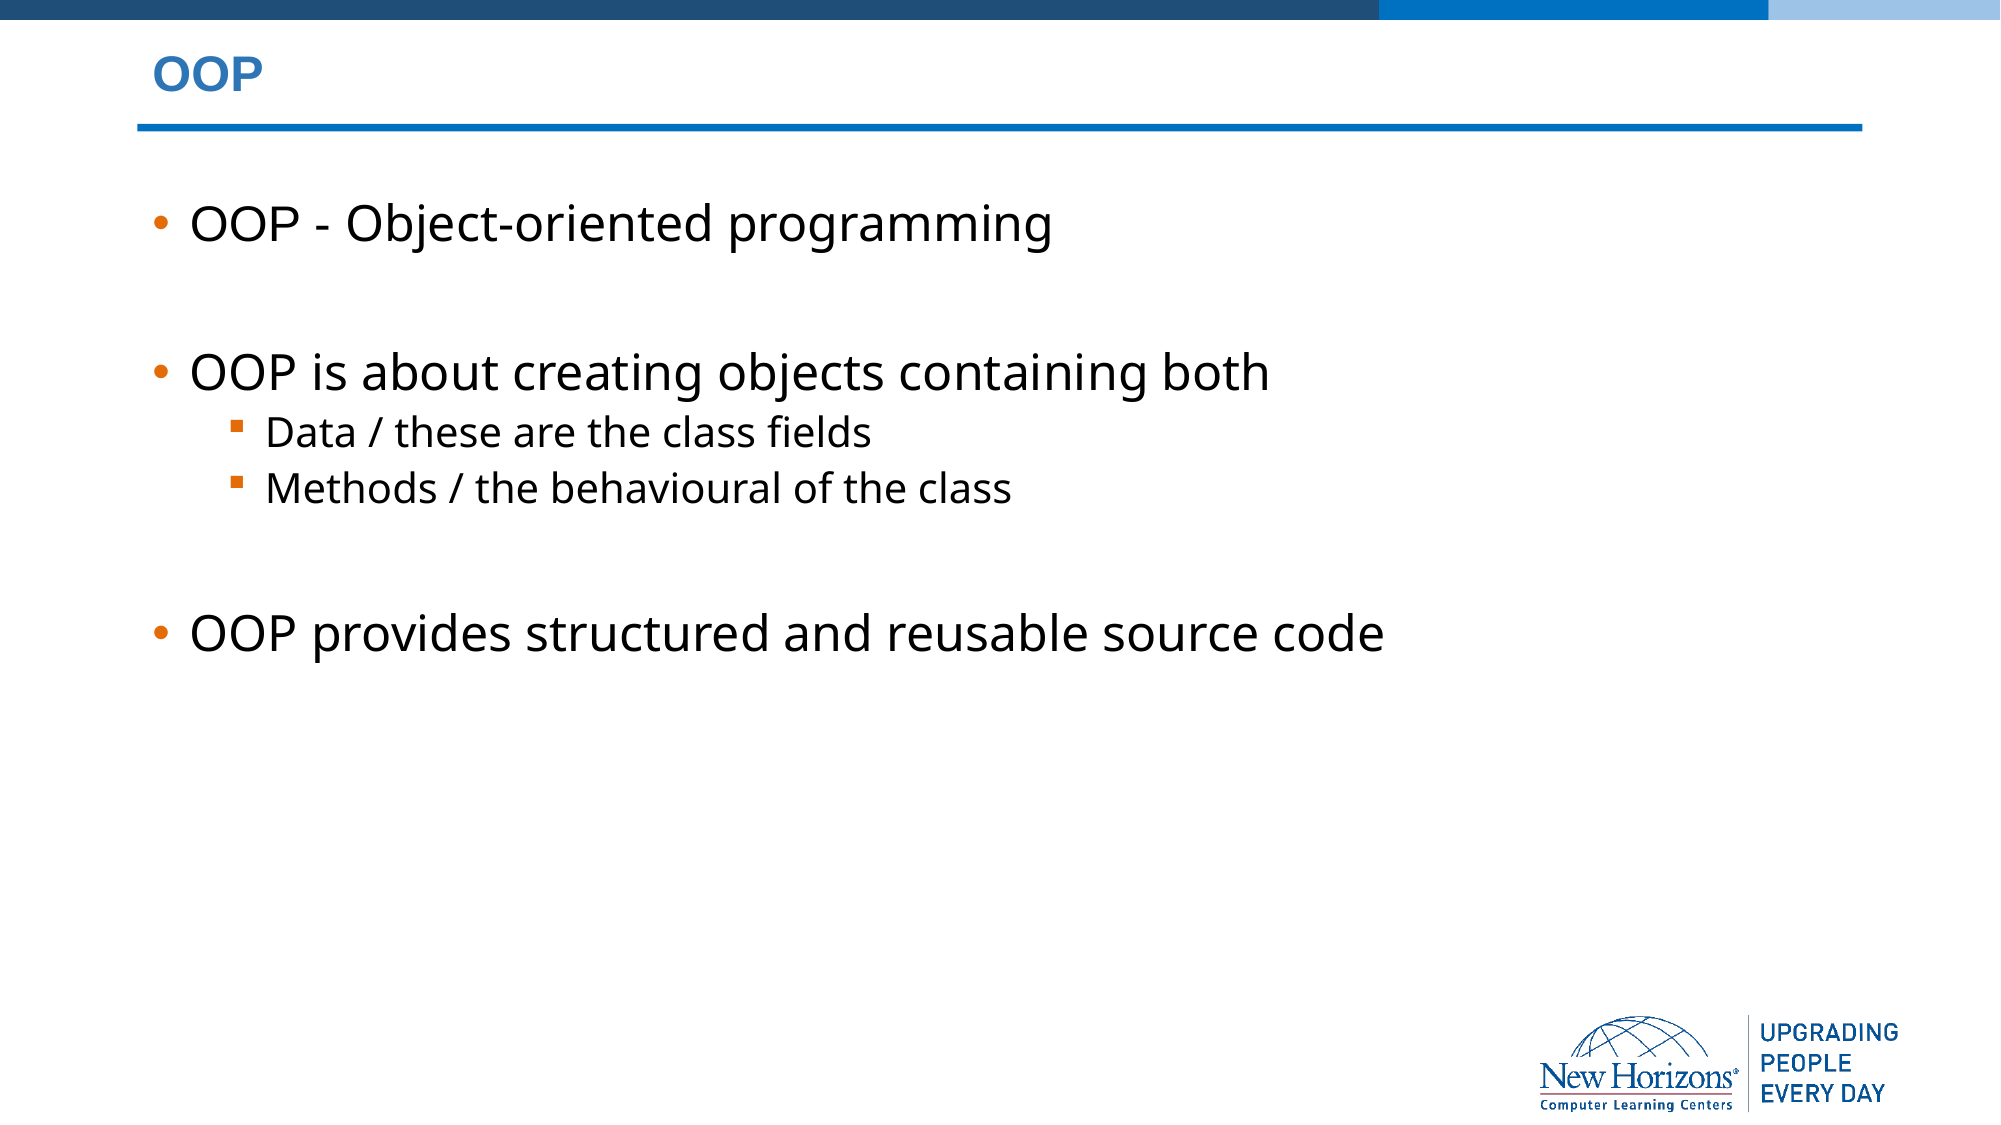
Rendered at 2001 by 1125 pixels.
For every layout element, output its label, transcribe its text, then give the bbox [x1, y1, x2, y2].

title OOP [137, 36, 1863, 115]
picture [1537, 1010, 1904, 1114]
list OOP - Object-oriented programming OOP is about creating objects containing both Data / these are the class fields Methods / the behavioural of the class OOP provides structured and reusable source code [137, 190, 1863, 1013]
